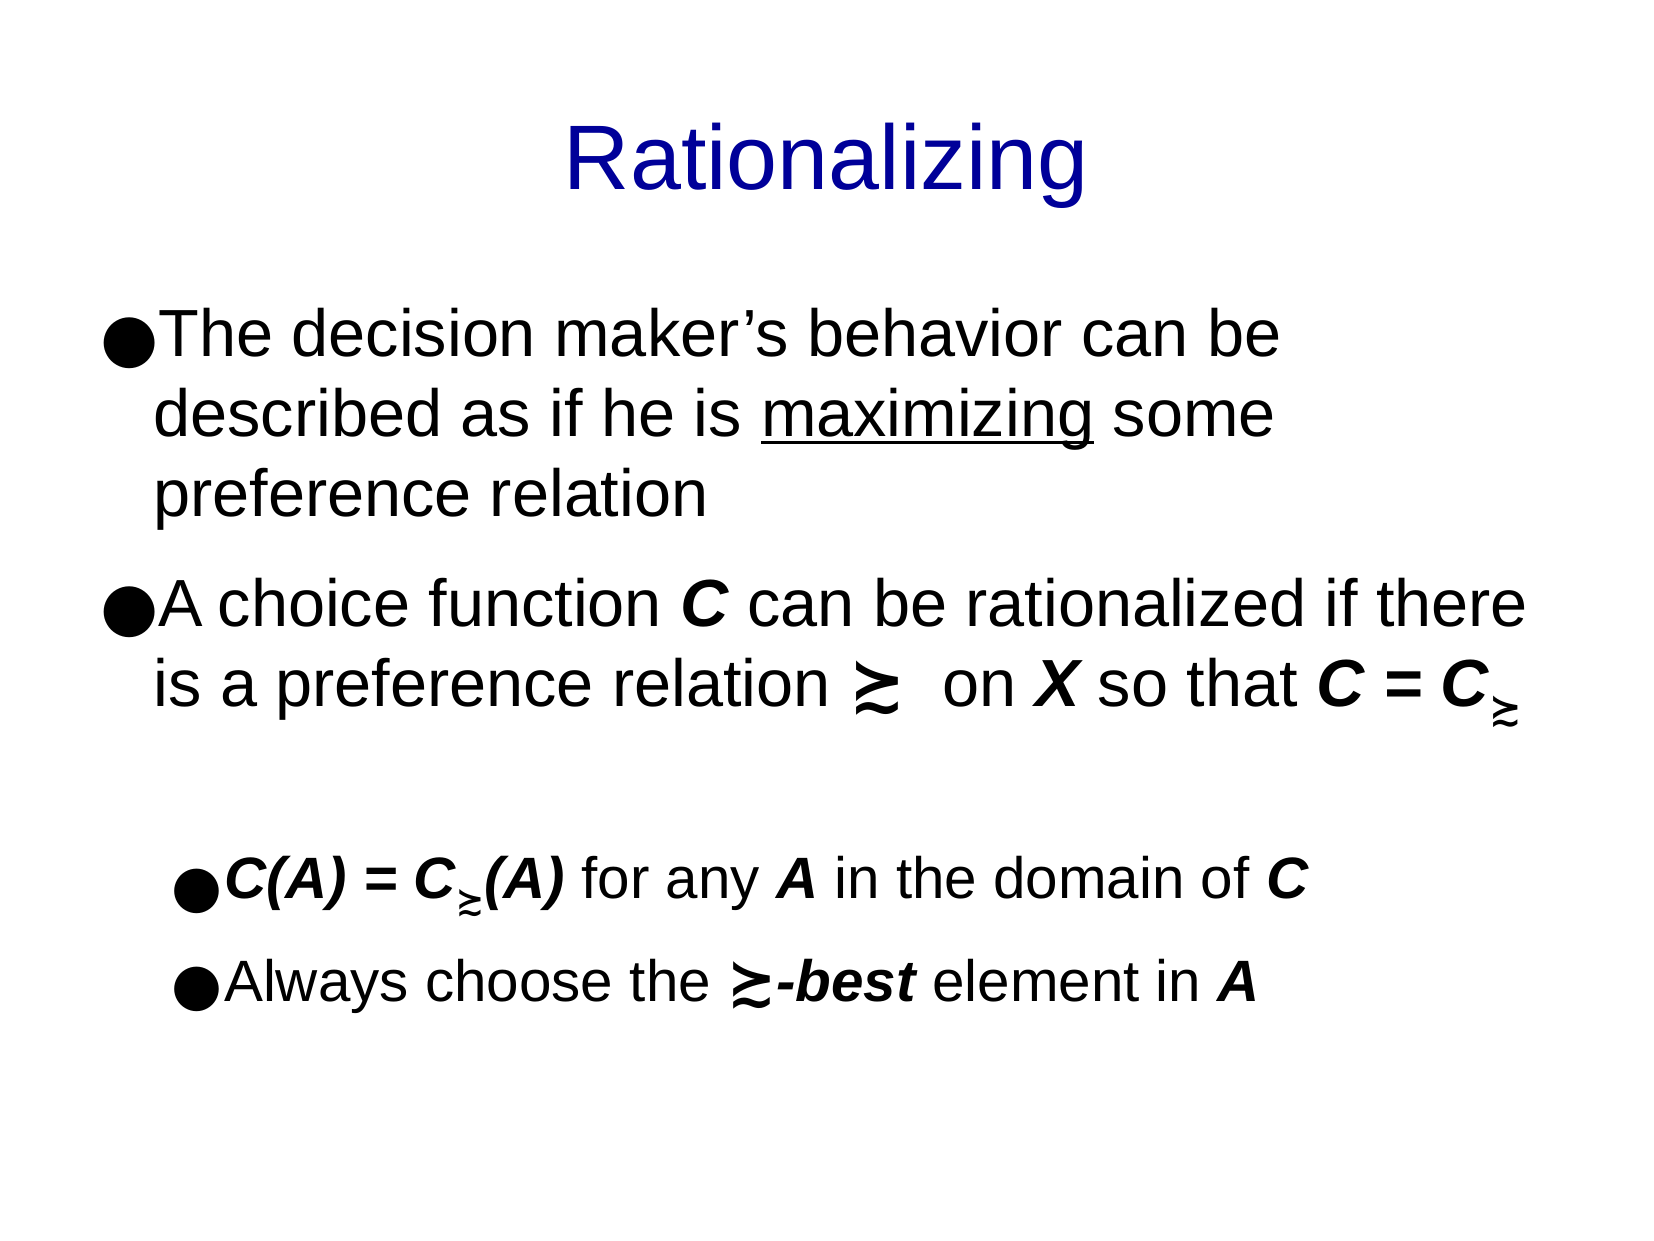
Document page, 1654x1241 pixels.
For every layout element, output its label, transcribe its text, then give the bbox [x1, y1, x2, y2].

text_box Rationalizing [82, 49, 1571, 257]
text_box The decision maker’s behavior can be described as if he is maximizing some preference relation A choice function C can be rationalized if there is a preference relation ≿ on X so that C = C≿ C(A) = C≿(A) for any A in the domain of C Always choose the ≿-best element in A [82, 290, 1571, 1010]
